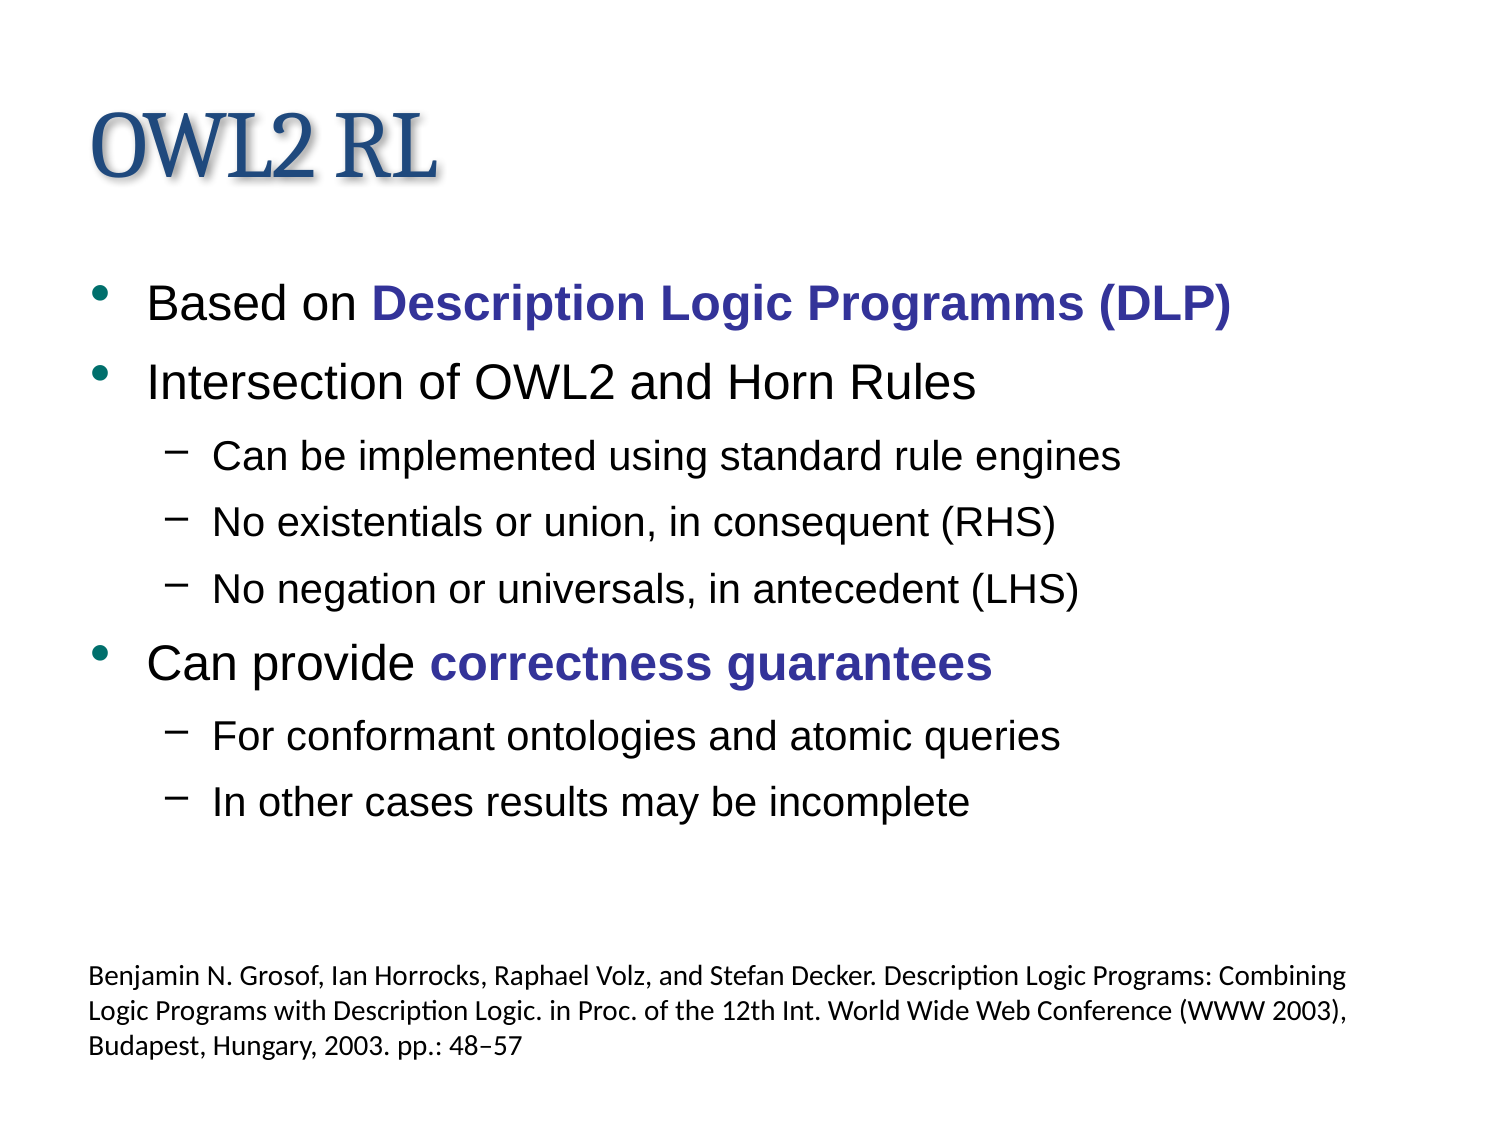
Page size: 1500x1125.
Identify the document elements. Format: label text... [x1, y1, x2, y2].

title OWL2 RL [75, 45, 1427, 233]
text_box Benjamin N. Grosof, Ian Horrocks, Raphael Volz, and Stefan Decker. Description Logic Programs: Combining Logic Programs with Description Logic. in Proc. of the 12th Int. World Wide Web Conference (WWW 2003), Budapest, Hungary, 2003. pp.: 48–57 [73, 948, 1425, 1069]
list Based on Description Logic Programms (DLP) Intersection of OWL2 and Horn Rules Can be implemented using standard rule engines No existentials or union, in consequent (RHS) No negation or universals, in antecedent (LHS) Can provide correctness guarantees For conformant ontologies and atomic queries In other cases results may be incomplete [74, 262, 1426, 1051]
